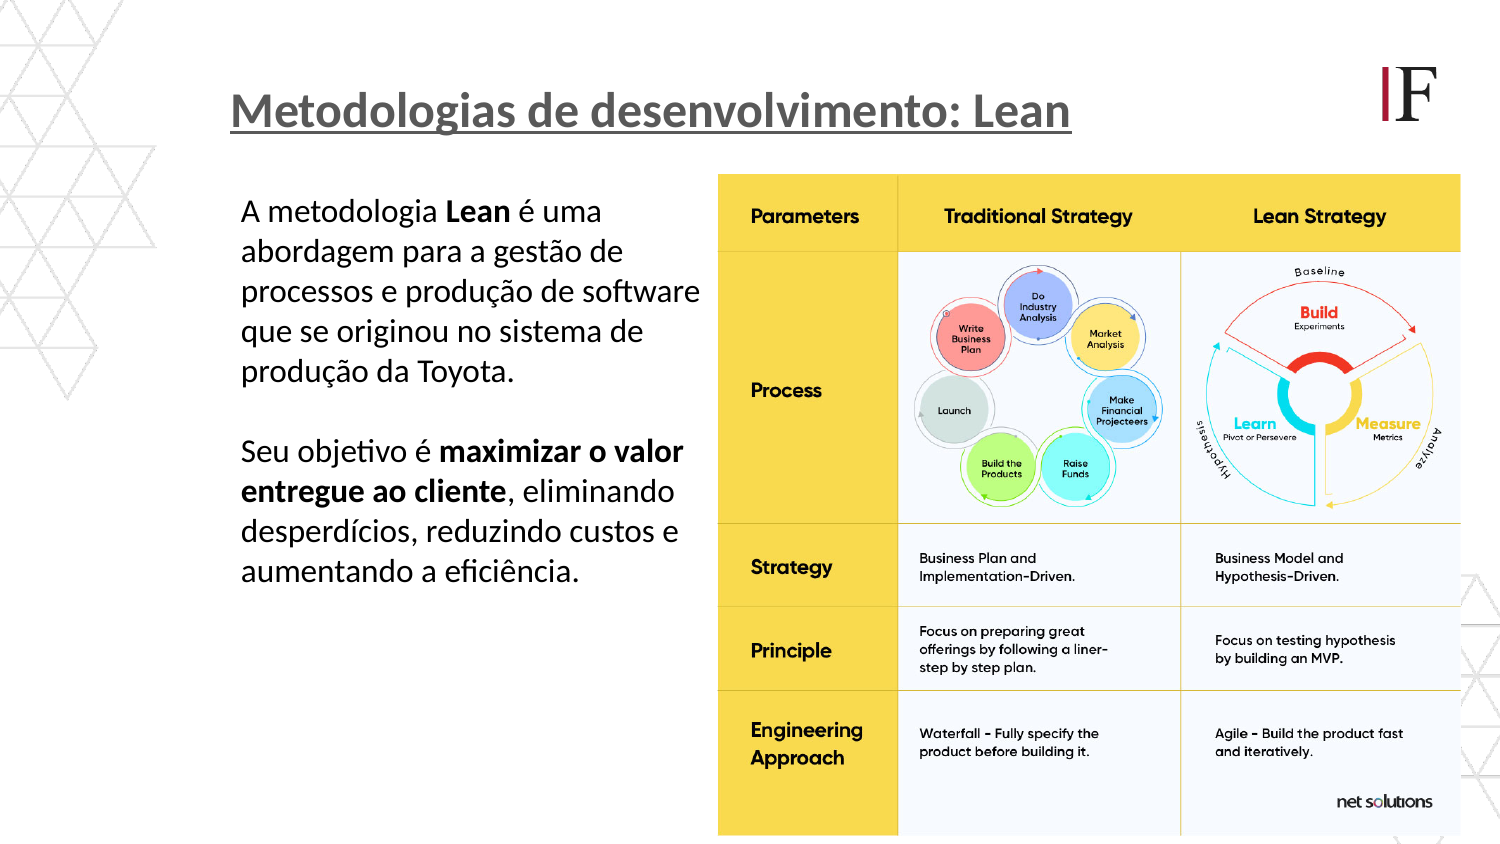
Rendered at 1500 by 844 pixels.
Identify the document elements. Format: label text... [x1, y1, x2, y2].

picture [0, 0, 1500, 844]
text_box A metodologia Lean é uma abordagem para a gestão de processos e produção de software que se originou no sistema de produção da Toyota. Seu objetivo é maximizar o valor entregue ao cliente, eliminando desperdícios, reduzindo custos e aumentando a eficiência. [225, 174, 716, 644]
text_box Metodologias de desenvolvimento: Lean [219, 72, 1158, 144]
